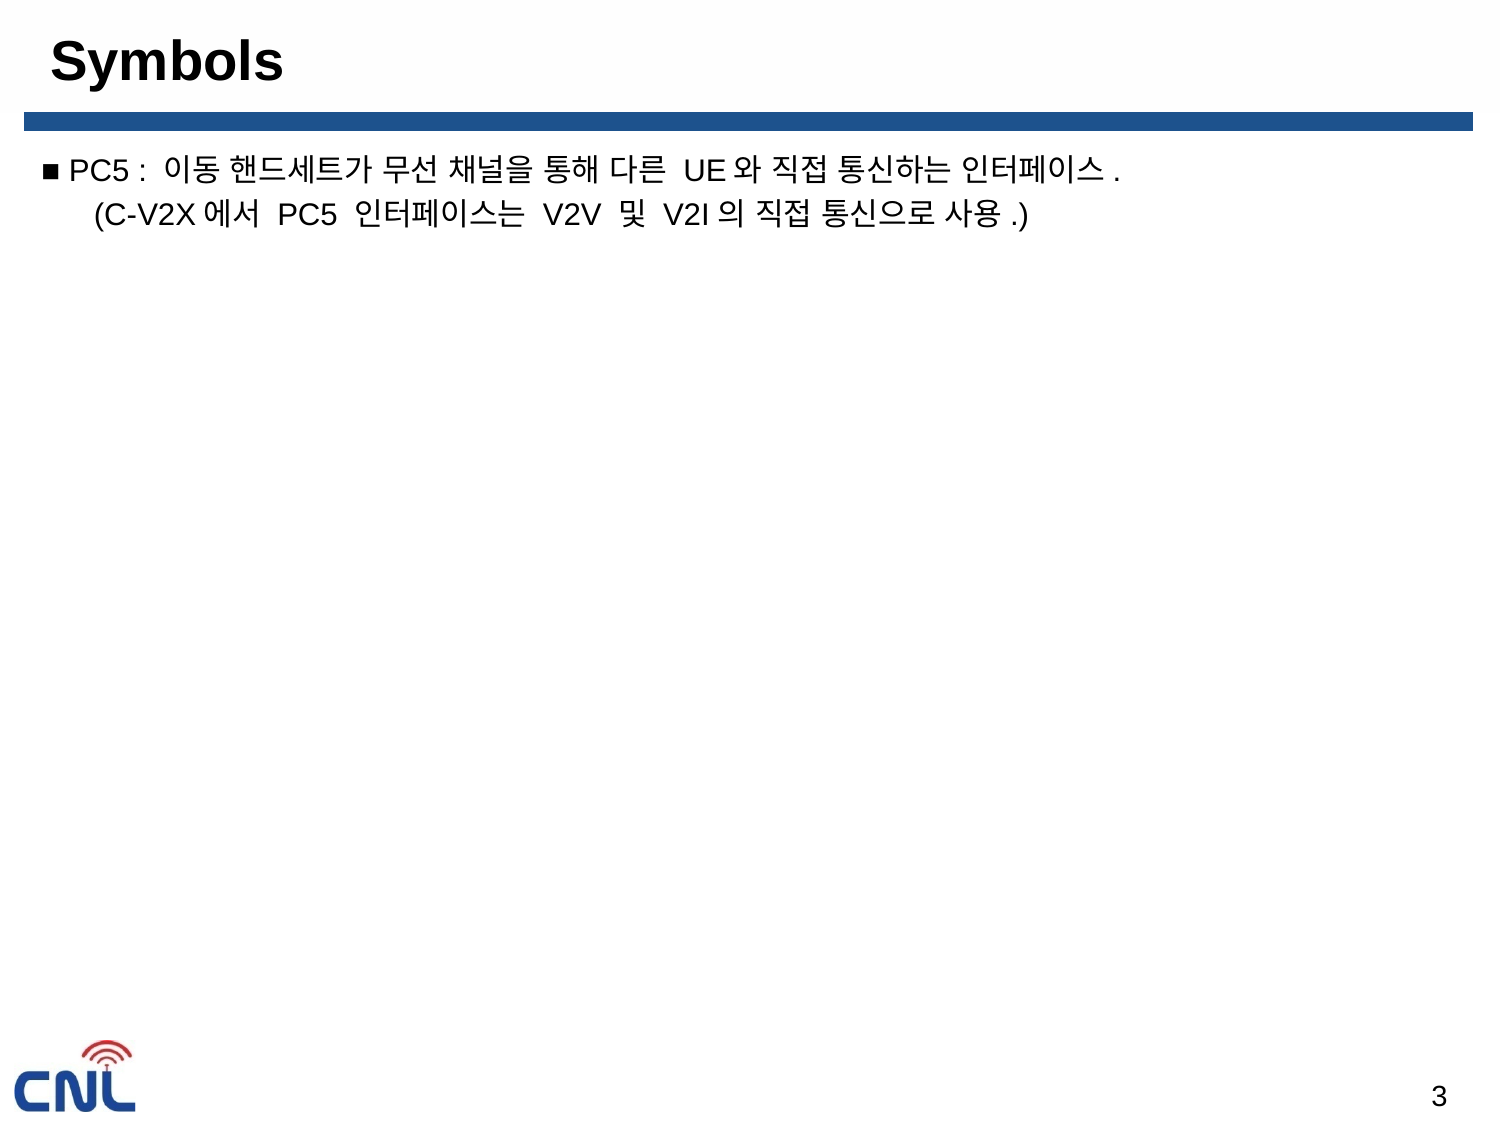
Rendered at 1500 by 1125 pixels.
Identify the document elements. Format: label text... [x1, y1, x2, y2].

picture [14, 1040, 136, 1112]
title Symbols [35, 1, 1461, 114]
picture [0, 0, 1500, 112]
text_box ■ PC5 : 이동 핸드세트가 무선 채널을 통해 다른 UE와 직접 통신하는 인터페이스. (C-V2X에서 PC5 인터페이스는 V2V 및 V2I의 직접 통신으로 사용.) [26, 143, 1474, 414]
slide_number 3 [1387, 1069, 1463, 1111]
